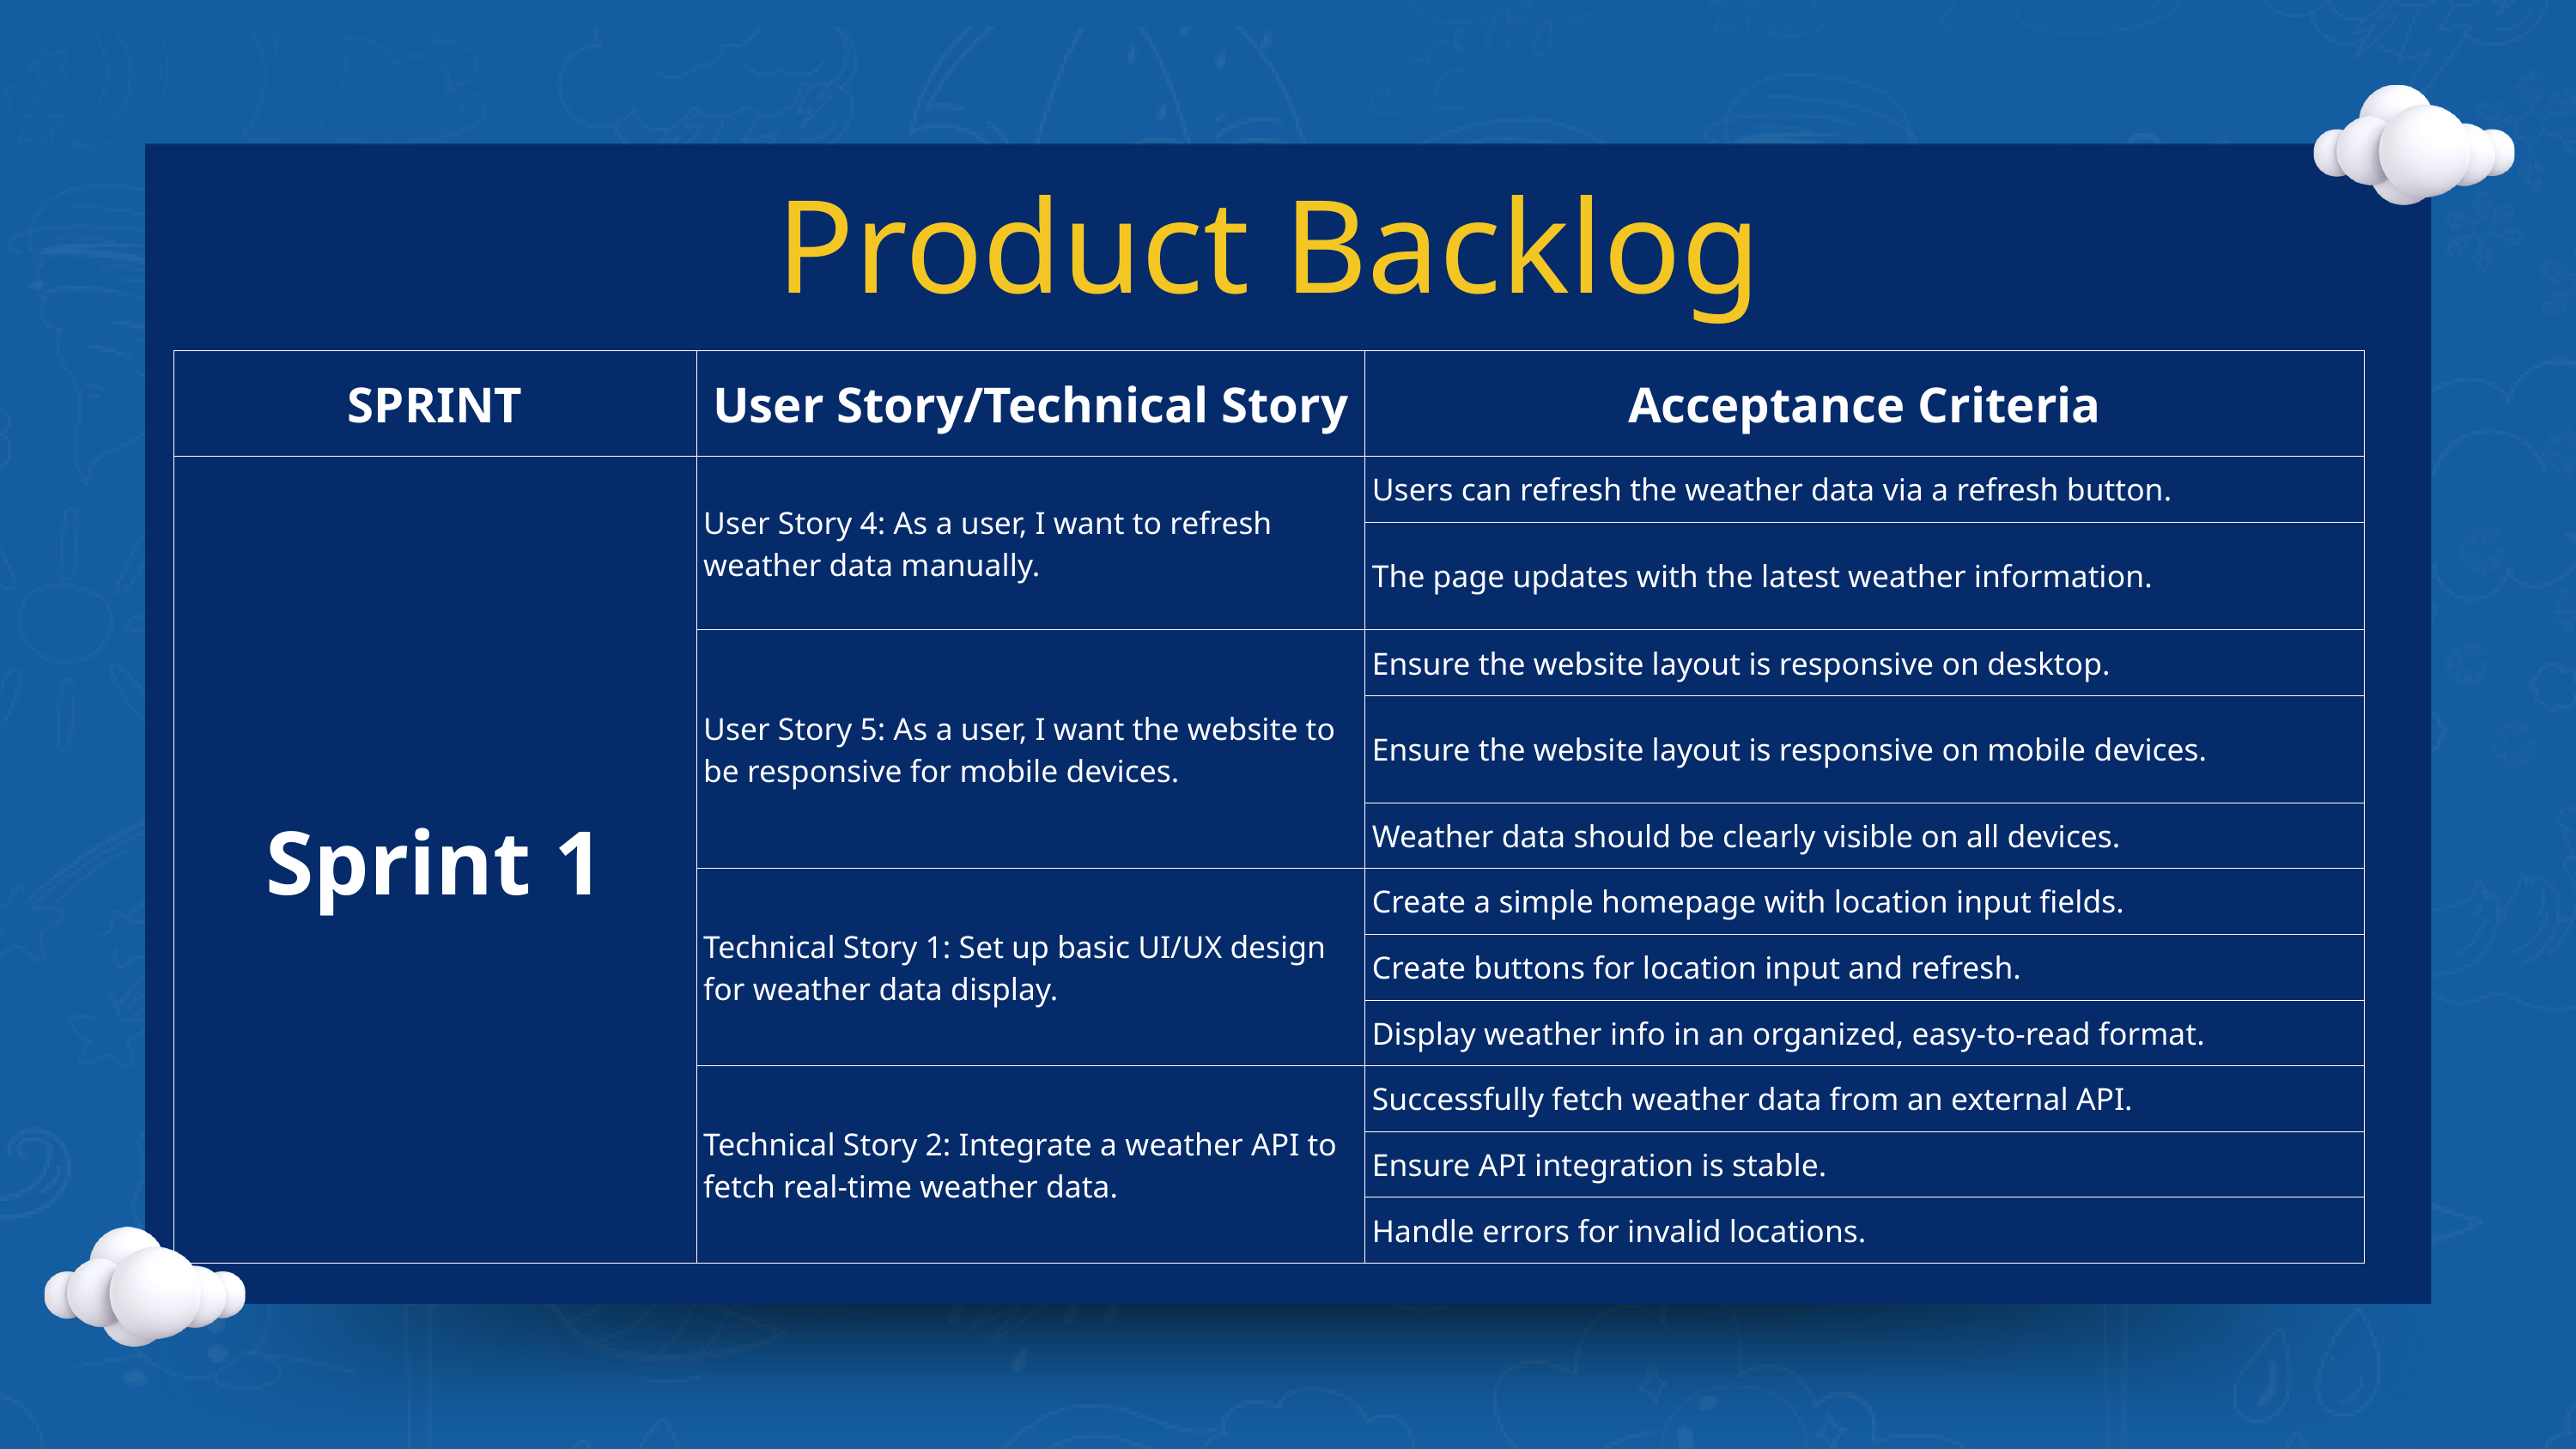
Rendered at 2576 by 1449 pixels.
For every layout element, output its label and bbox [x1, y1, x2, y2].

text_box [0, 26, 1400, 1449]
text_box [144, 1294, 2432, 1441]
text_box [1405, 0, 2576, 1449]
text_box [44, 1227, 246, 1348]
text_box [2313, 84, 2515, 205]
